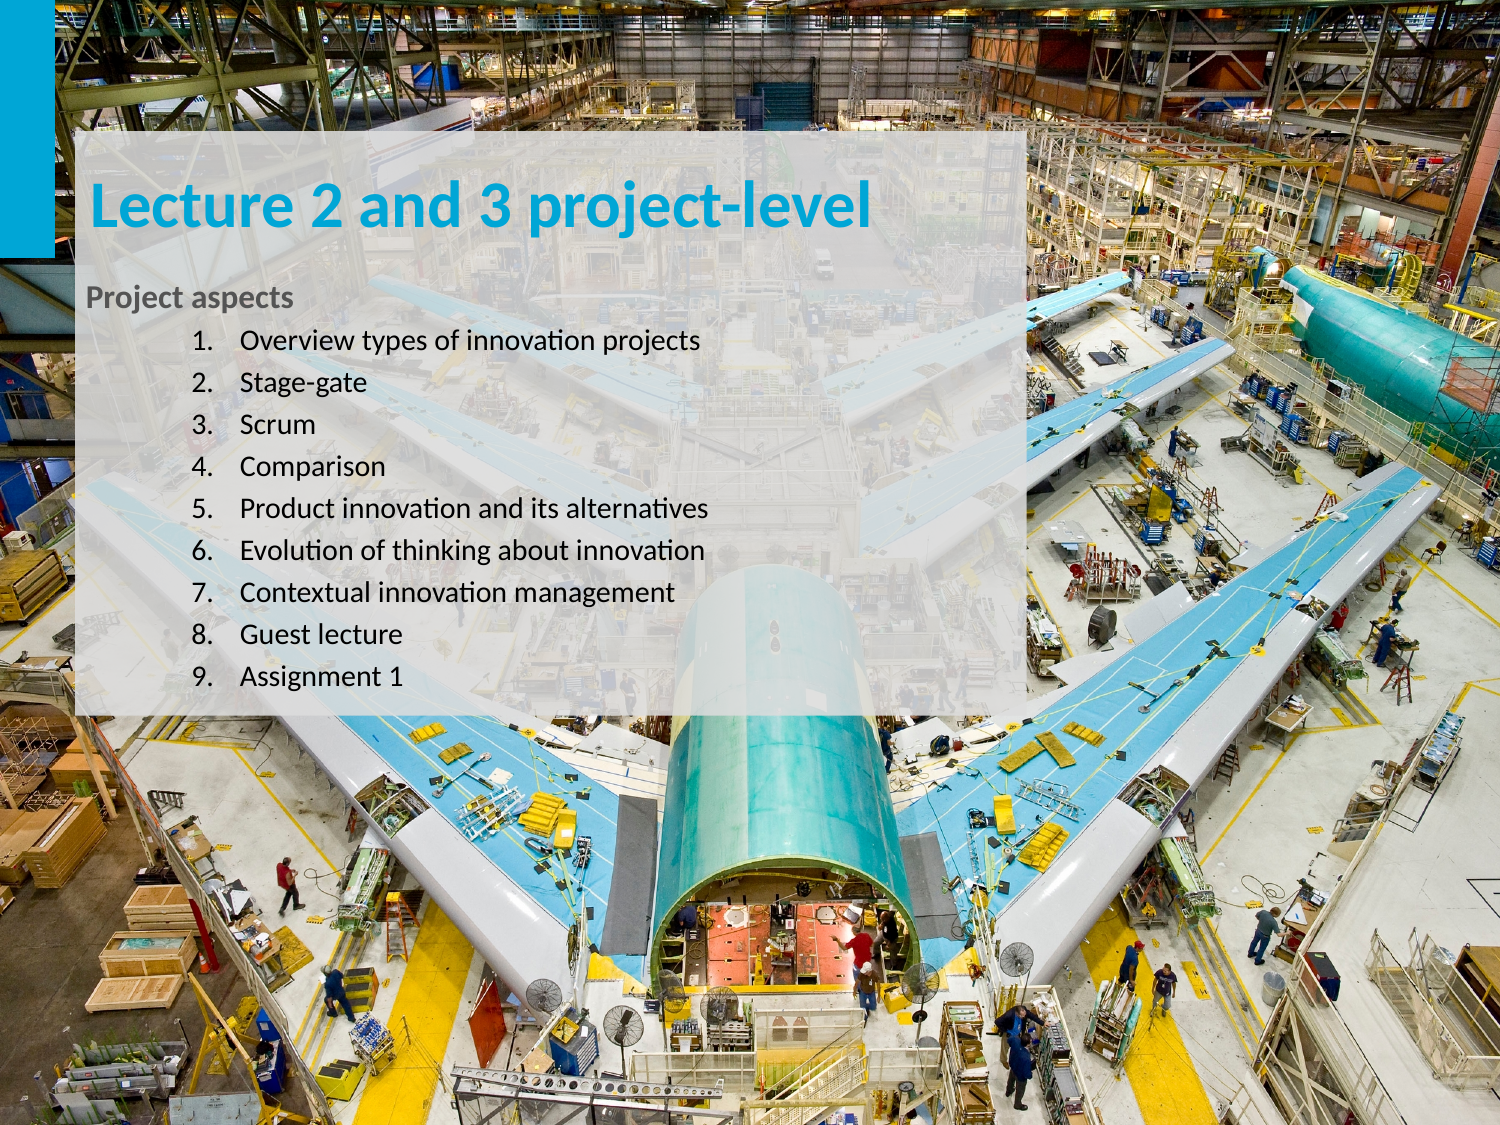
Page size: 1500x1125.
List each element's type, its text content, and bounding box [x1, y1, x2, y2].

list Project aspects Overview types of innovation projects Stage-gate Scrum Comparison Product innovation and its alternatives Evolution of thinking about innovation Contextual innovation management Guest lecture Assignment 1 [70, 266, 1422, 1063]
title Lecture 2 and 3 project-level [74, 77, 1426, 323]
picture [0, 0, 1500, 1125]
